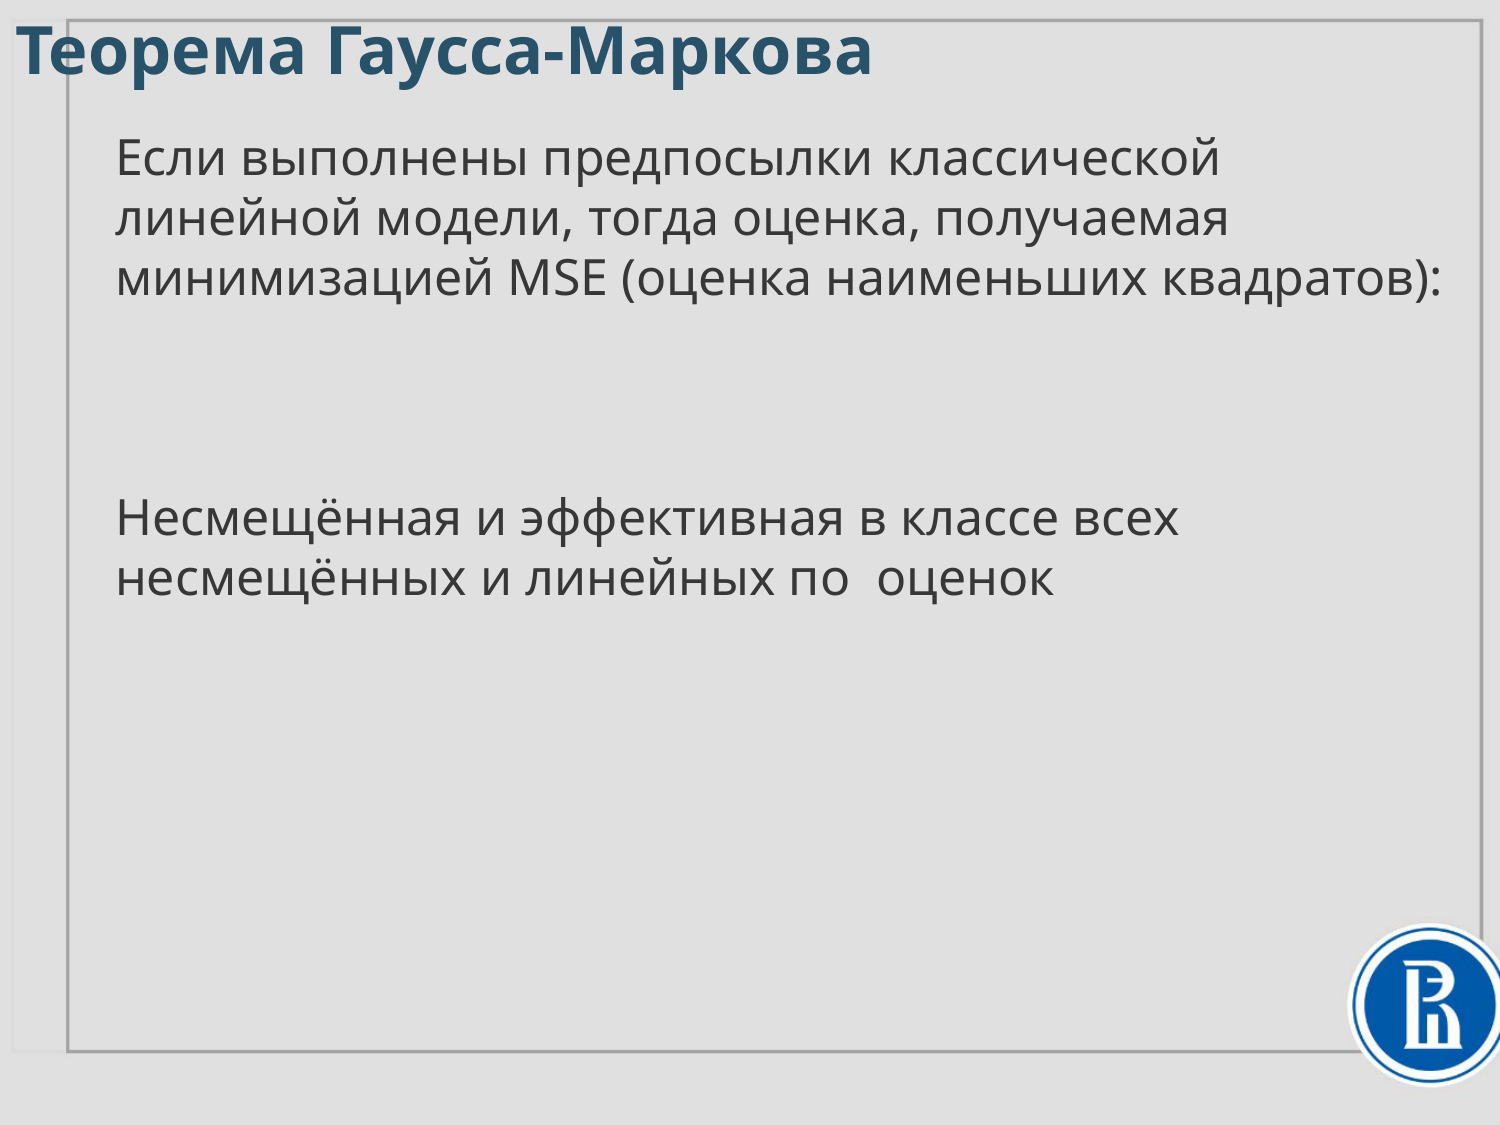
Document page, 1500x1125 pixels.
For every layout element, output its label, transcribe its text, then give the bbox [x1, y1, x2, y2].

picture [0, 102, 1500, 1125]
text_box Теорема Гаусса-Маркова [0, 0, 1500, 102]
